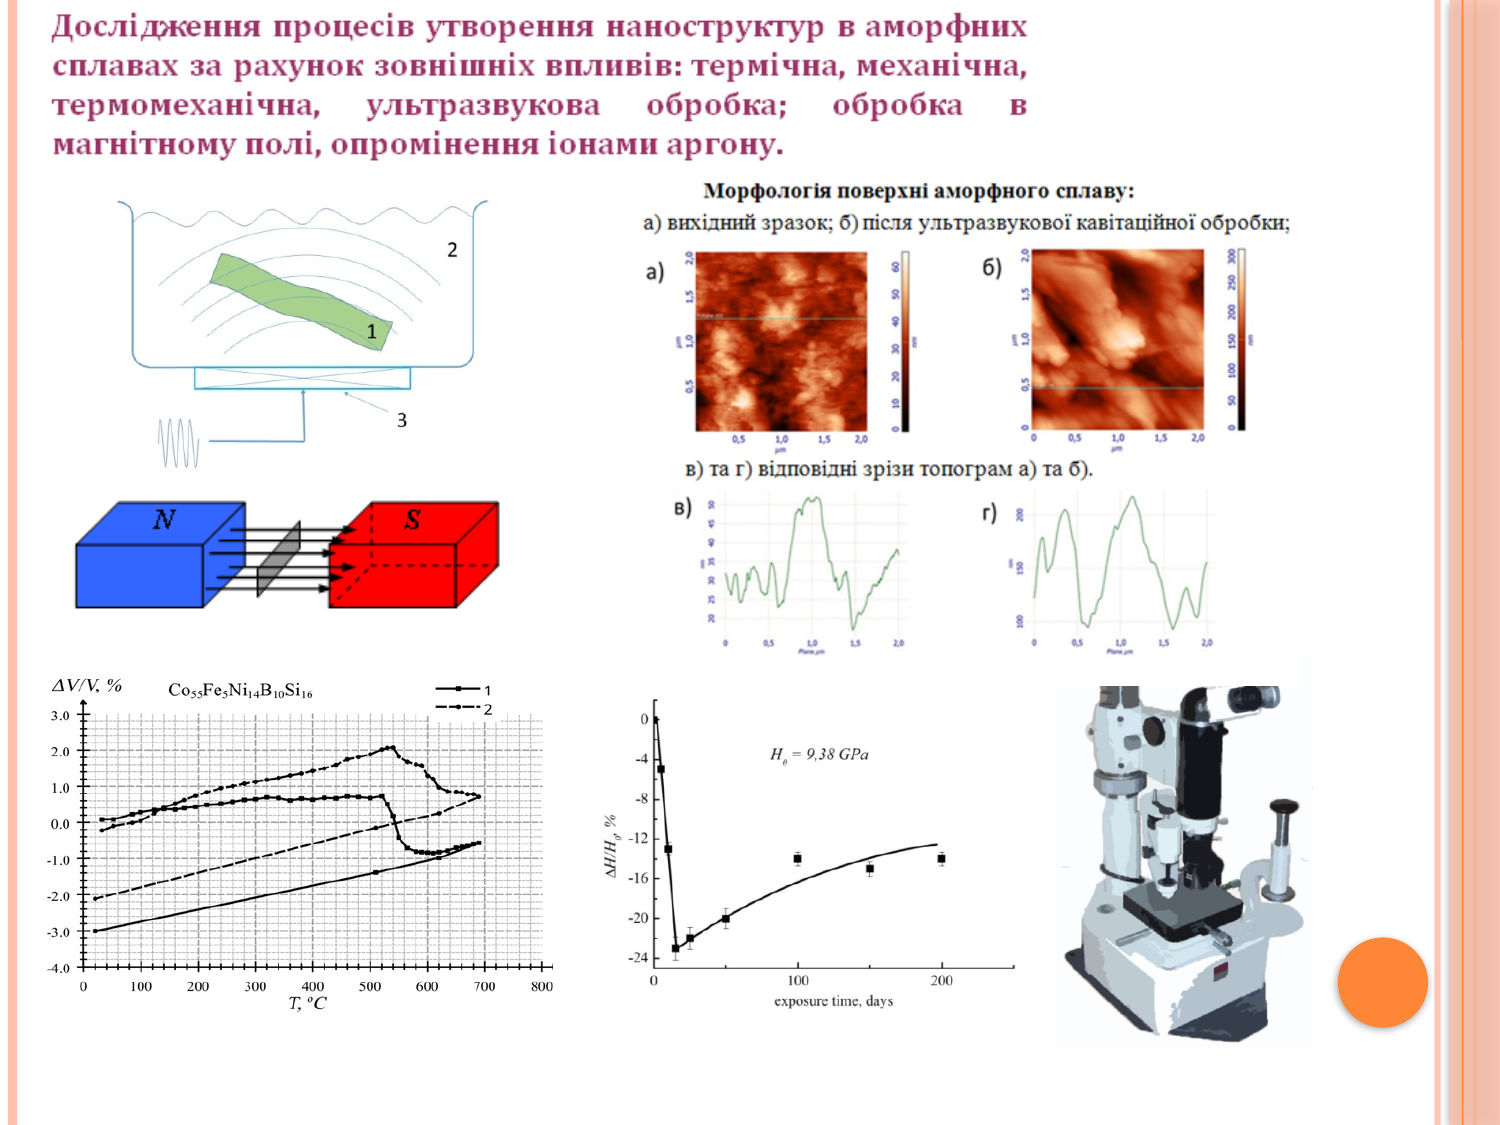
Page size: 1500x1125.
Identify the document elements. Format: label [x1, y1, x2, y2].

picture [34, 0, 1313, 1051]
list [34, 667, 553, 1021]
